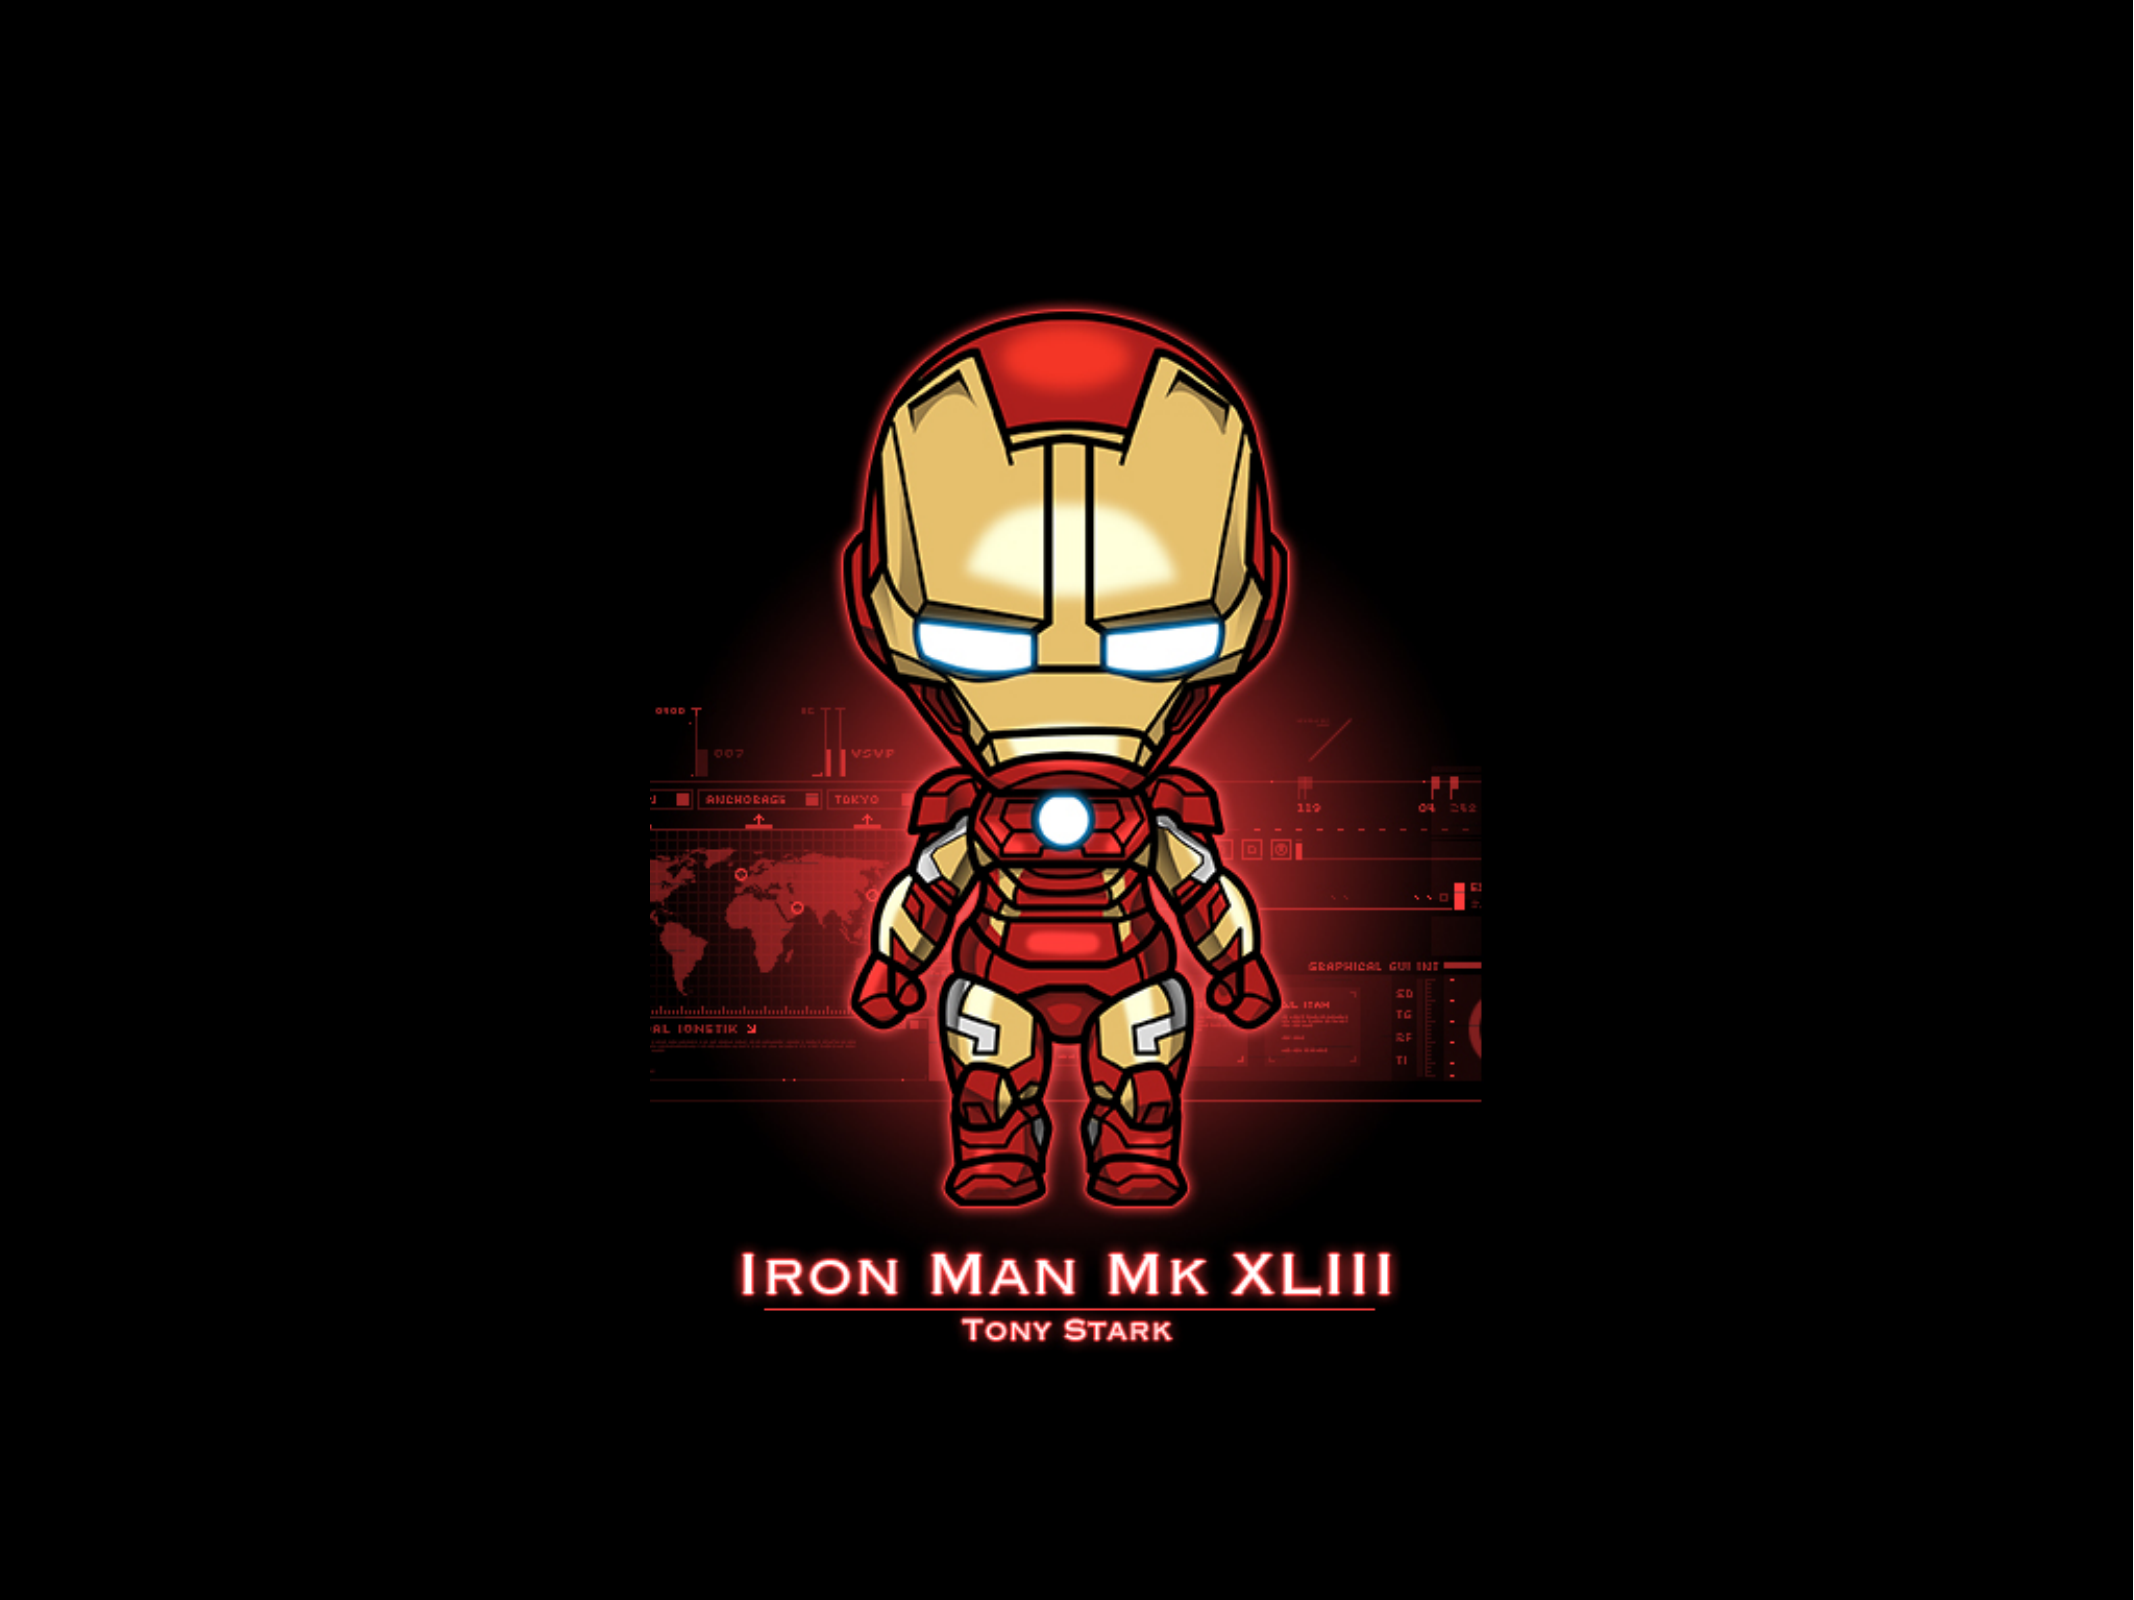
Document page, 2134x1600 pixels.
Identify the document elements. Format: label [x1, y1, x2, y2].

picture [649, 216, 1484, 1384]
